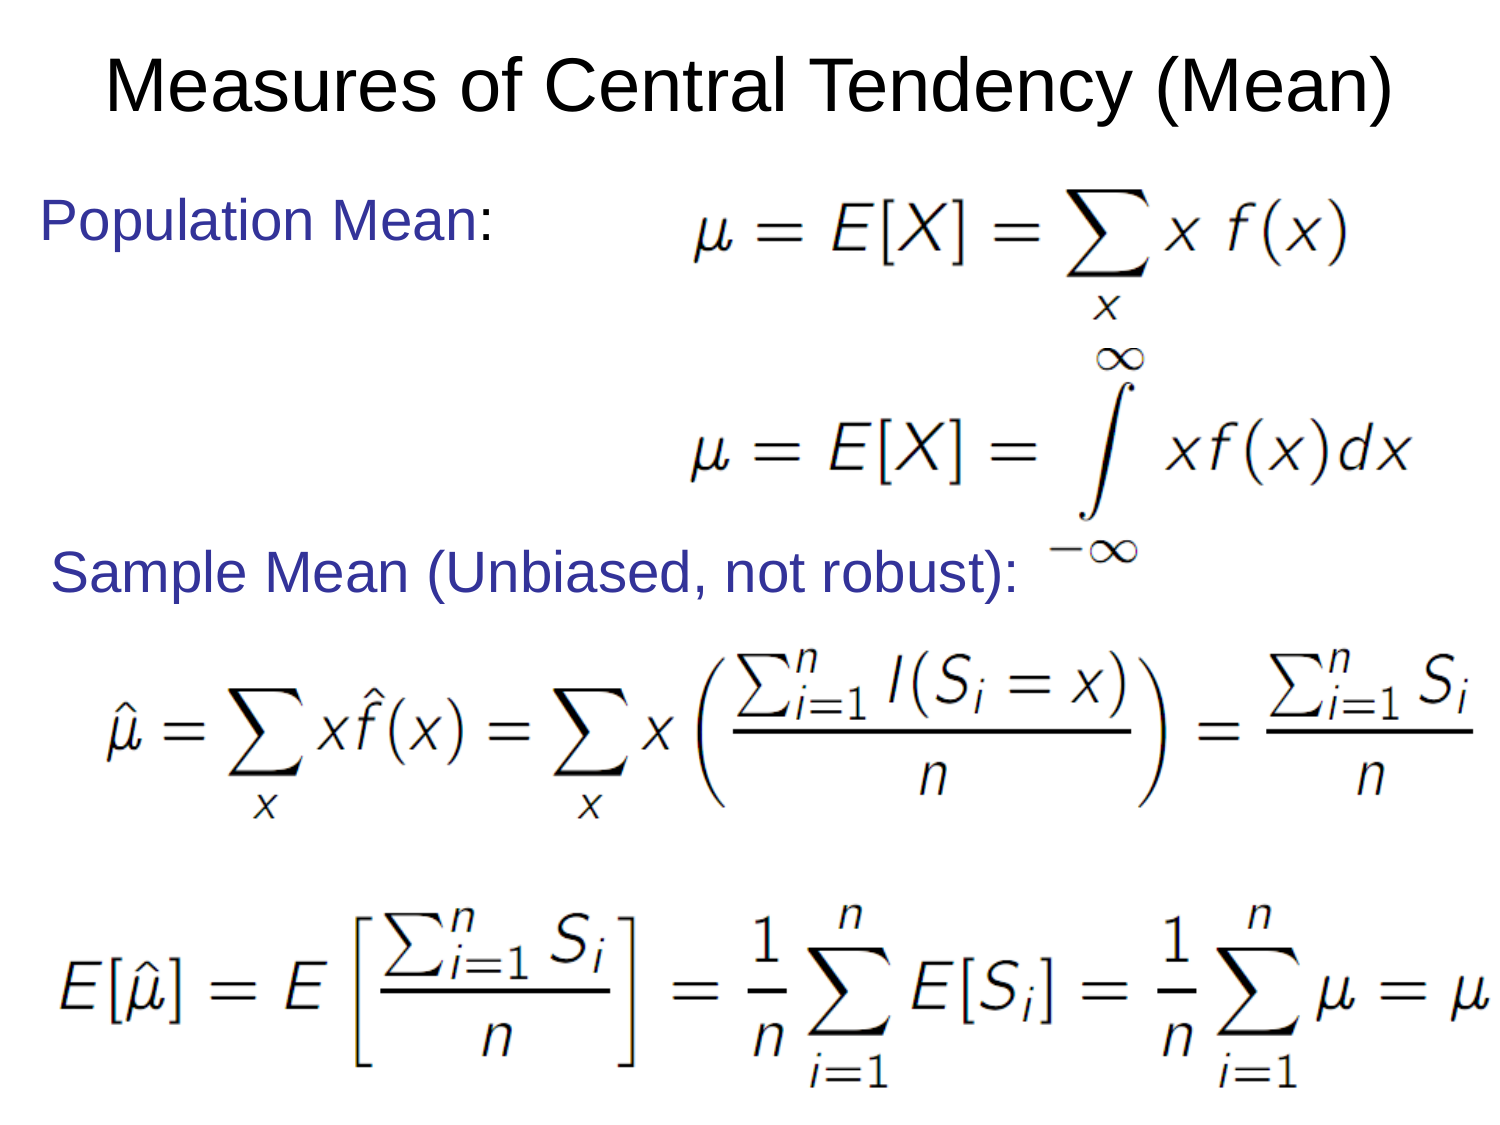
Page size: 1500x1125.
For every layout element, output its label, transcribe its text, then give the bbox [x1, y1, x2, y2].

picture [62, 604, 1500, 851]
picture [630, 141, 1426, 576]
list Population Mean: [24, 174, 625, 363]
title Measures of Central Tendency (Mean) [75, 0, 1425, 175]
picture [46, 874, 1500, 1102]
text_box Sample Mean (Unbiased, not robust): [35, 527, 1061, 715]
